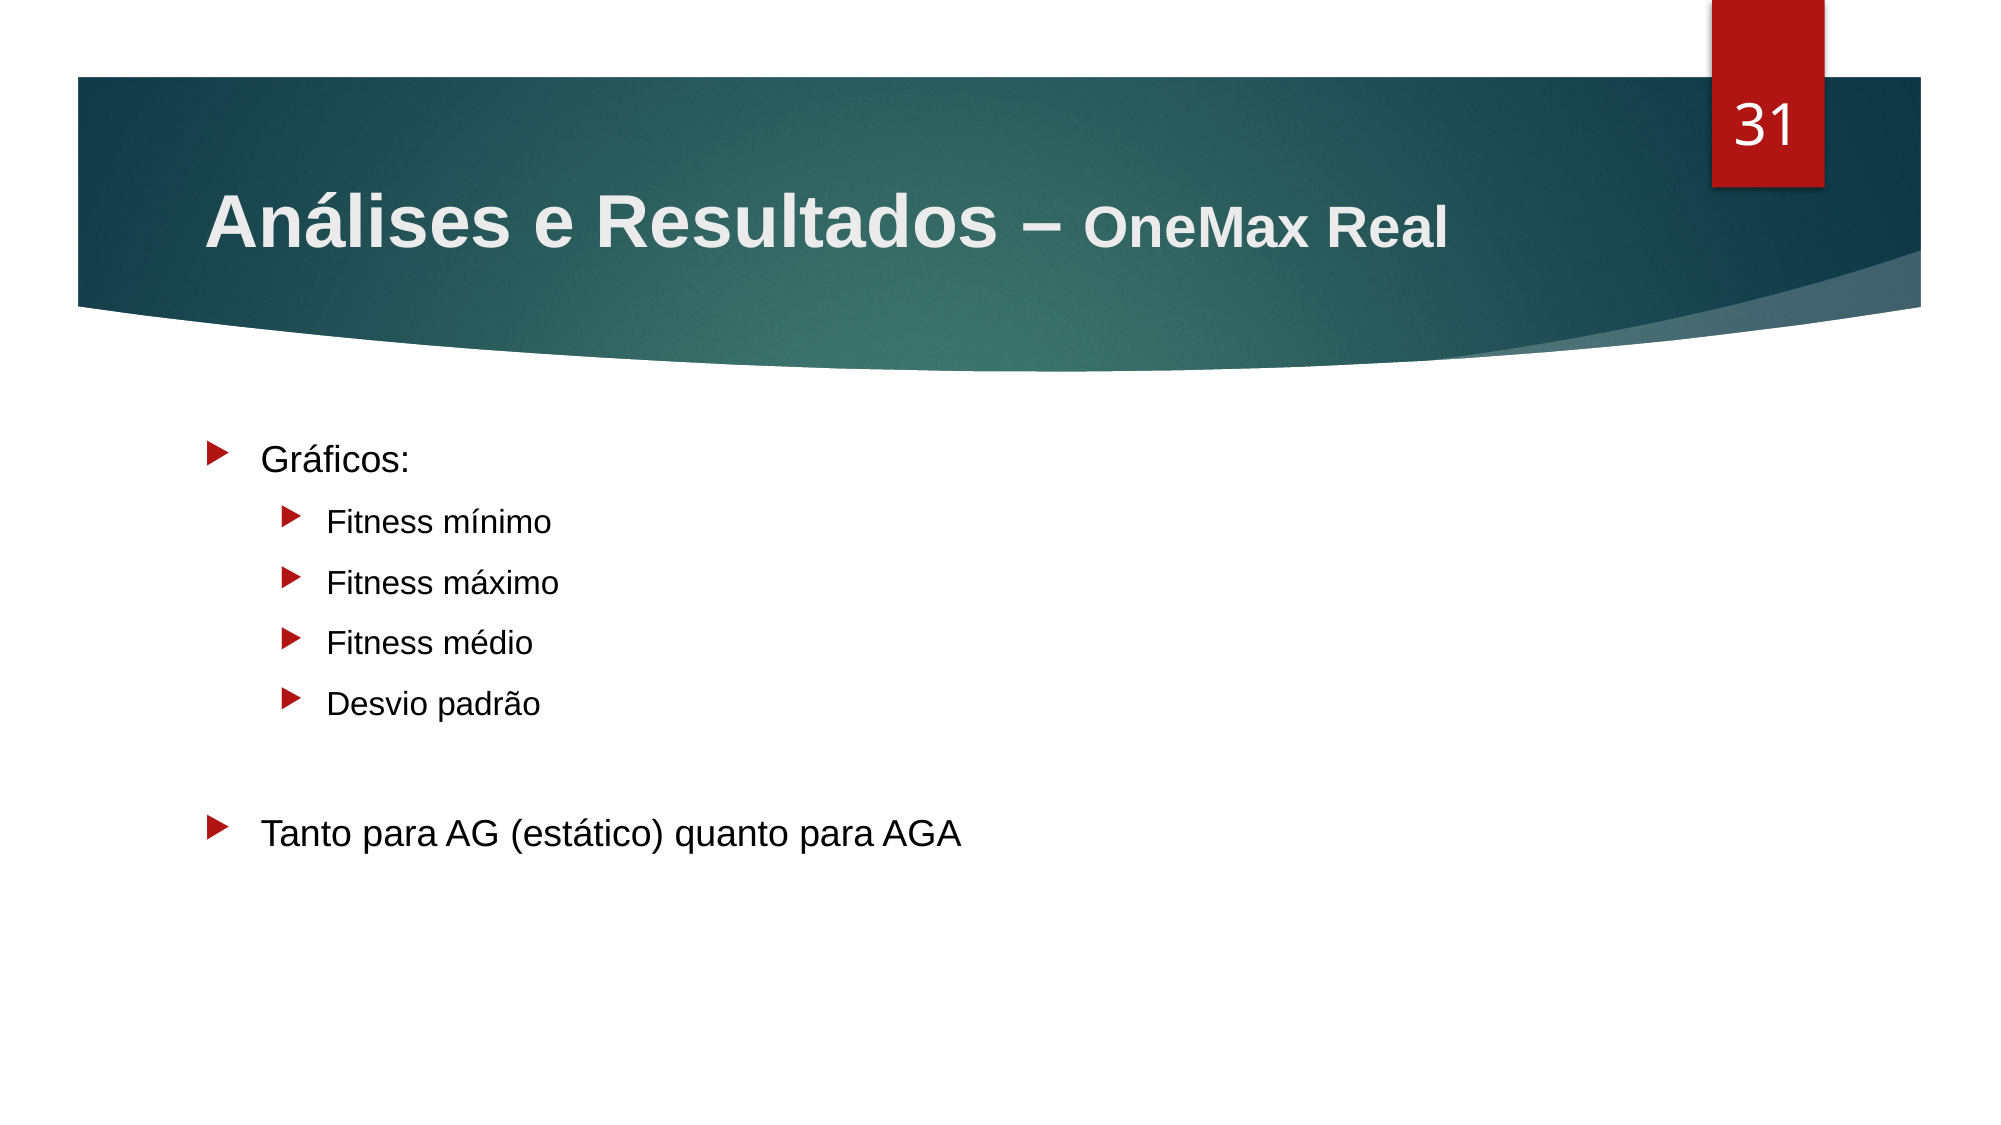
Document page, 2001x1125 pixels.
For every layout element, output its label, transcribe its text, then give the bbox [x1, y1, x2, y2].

slide_number 30 [1698, 48, 1836, 175]
title Análises e Resultados – OneMax Real [189, 159, 1638, 276]
list Gráficos: Fitness mínimo Fitness máximo Fitness médio Desvio padrão Tanto para AG (estático) quanto para AGA [189, 427, 1772, 1104]
